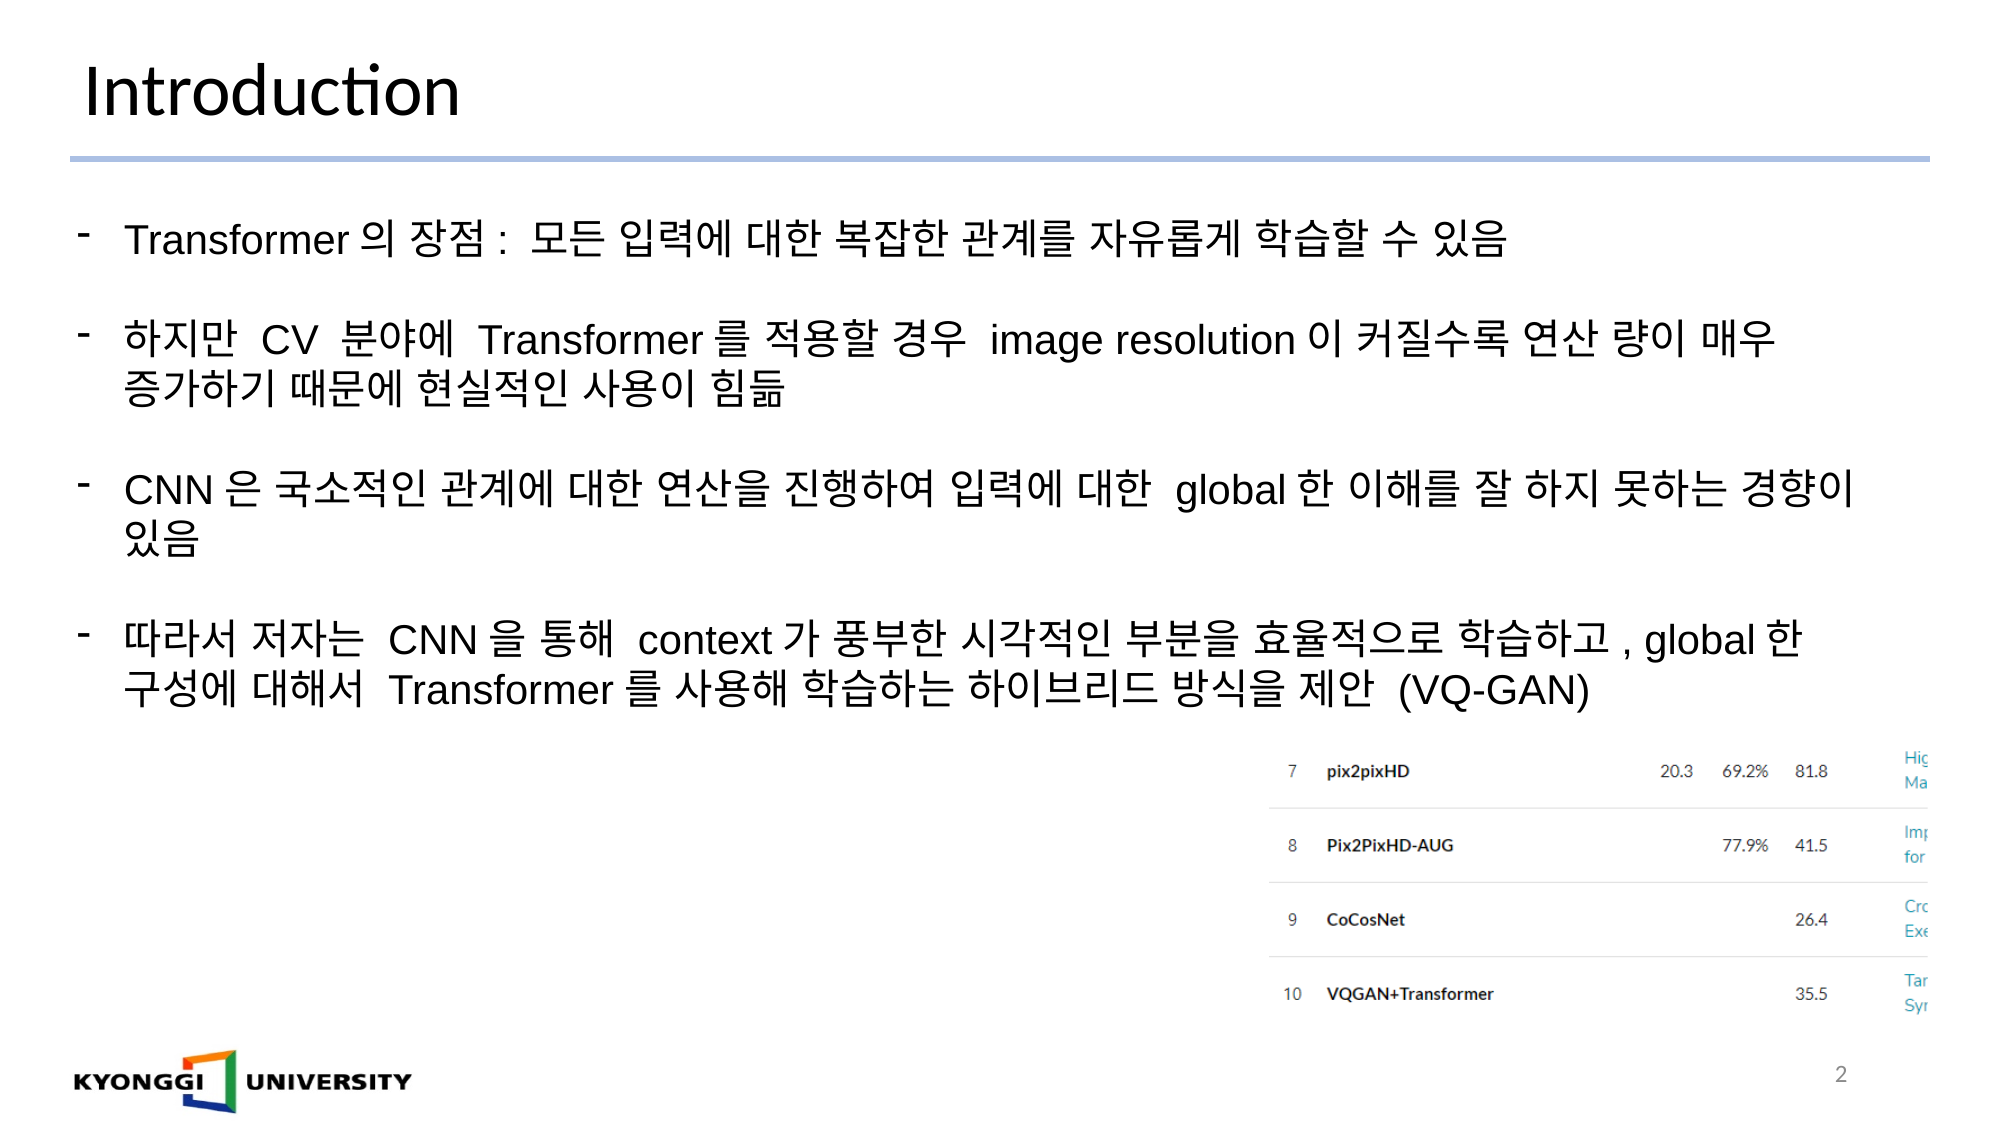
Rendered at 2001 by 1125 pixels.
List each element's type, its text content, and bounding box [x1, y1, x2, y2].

title Introduction [68, 32, 1698, 150]
picture [69, 1044, 418, 1124]
slide_number 2 [1412, 1042, 1863, 1103]
text_box Transformer의 장점: 모든 입력에 대한 복잡한 관계를 자유롭게 학습할 수 있음 하지만 CV 분야에 Transformer를 적용할 경우 image resolution이 커질수록 연산 량이 매우 증가하기 때문에 현실적인 사용이 힘듦 CNN은 국소적인 관계에 대한 연산을 진행하여 입력에 대한 global한 이해를 잘 하지 못하는 경향이 있음 따라서 저자는 CNN을 통해 context가 풍부한 시각적인 부분을 효율적으로 학습하고, global한 구성에 대해서 Transformer를 사용해 학습하는 하이브리드 방식을 제안 (VQ-GAN) [62, 205, 1928, 721]
picture [1269, 740, 1928, 1027]
